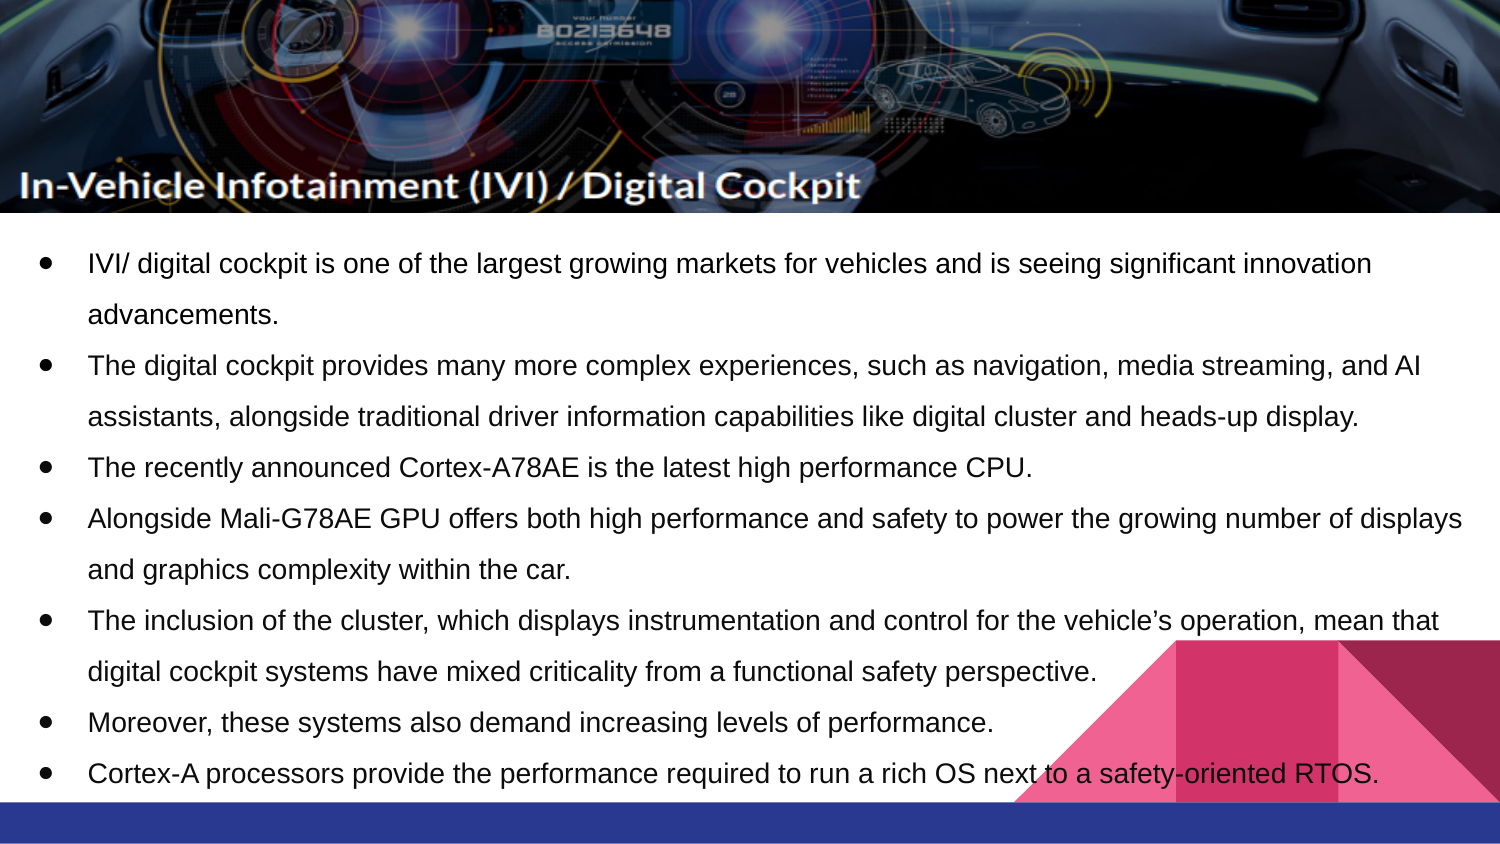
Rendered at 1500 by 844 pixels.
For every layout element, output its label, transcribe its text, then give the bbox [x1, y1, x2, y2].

list IVI/ digital cockpit is one of the largest growing markets for vehicles and is seeing significant innovation advancements. The digital cockpit provides many more complex experiences, such as navigation, media streaming, and AI assistants, alongside traditional driver information capabilities like digital cluster and heads-up display. The recently announced Cortex-A78AE is the latest high performance CPU. Alongside Mali-G78AE GPU offers both high performance and safety to power the growing number of displays and graphics complexity within the car. The inclusion of the cluster, which displays instrumentation and control for the vehicle’s operation, mean that digital cockpit systems have mixed criticality from a functional safety perspective. Moreover, these systems also demand increasing levels of performance. Cortex-A processors provide the performance required to run a rich OS next to a safety-oriented RTOS. [0, 221, 1500, 806]
picture [0, 0, 1500, 214]
